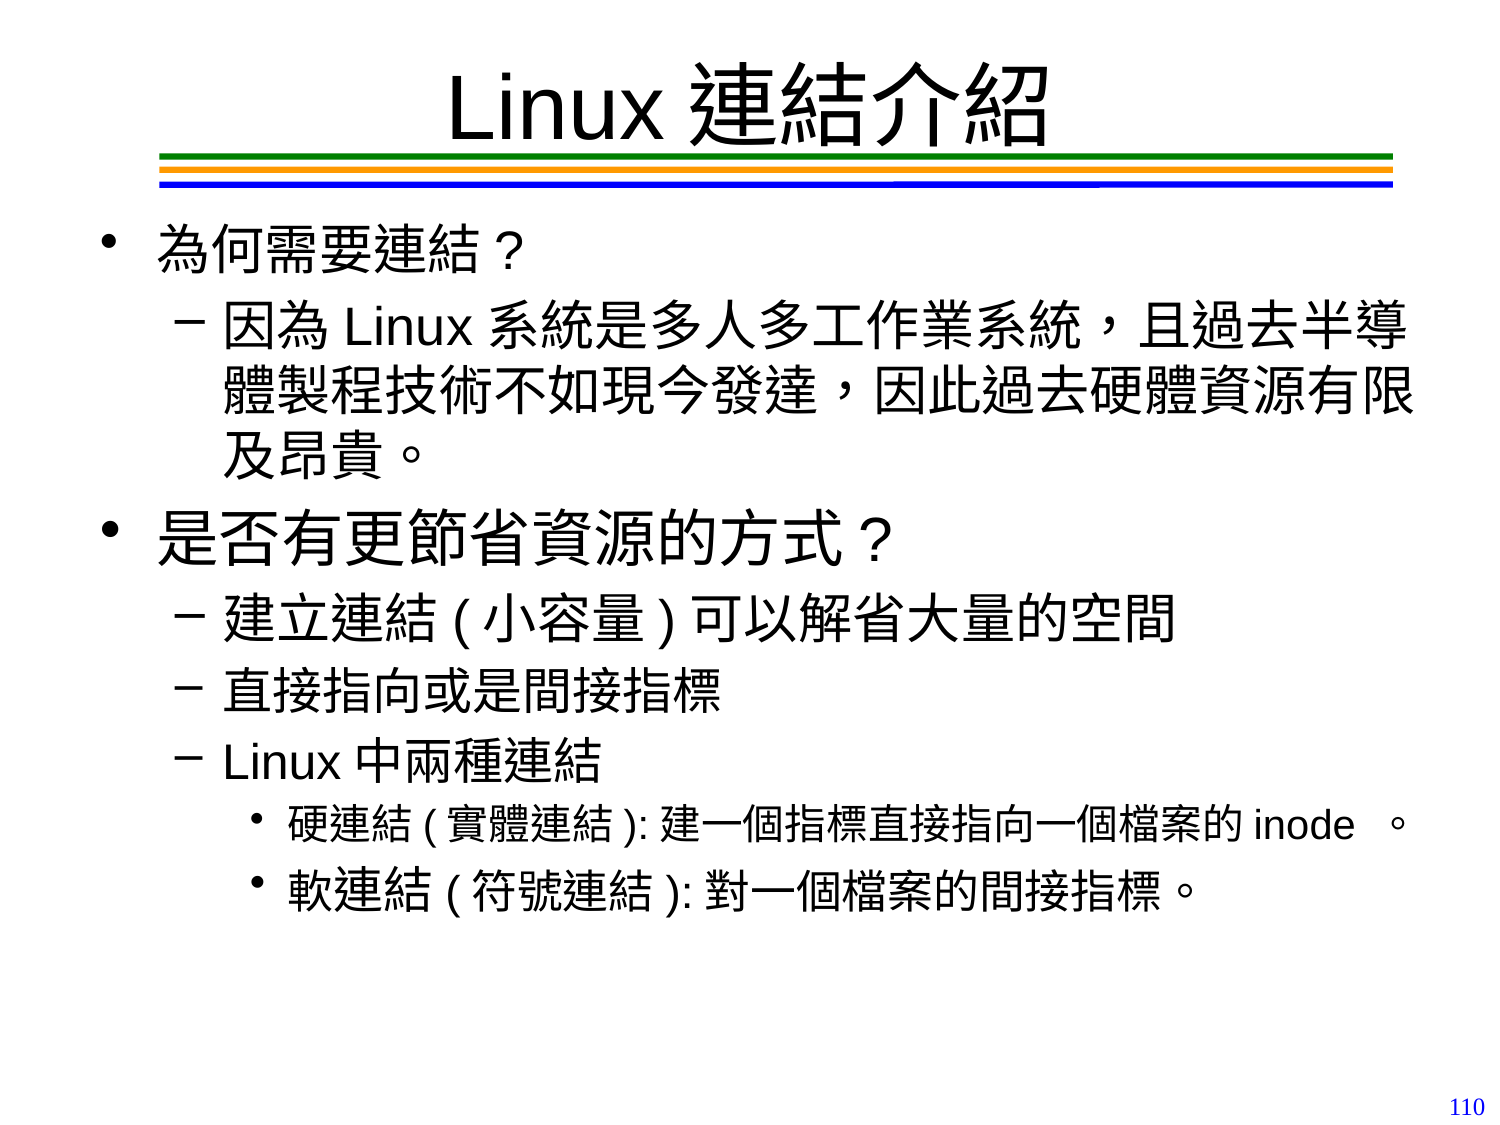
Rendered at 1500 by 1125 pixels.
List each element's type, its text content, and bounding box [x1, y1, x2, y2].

title Linux連結介紹 [75, 45, 1425, 161]
list 為何需要連結? 因為Linux系統是多人多工作業系統，且過去半導體製程技術不如現今發達，因此過去硬體資源有限及昂貴。 是否有更節省資源的方式? 建立連結(小容量)可以解省大量的空間 直接指向或是間接指標 Linux中兩種連結 硬連結(實體連結):建一個指標直接指向一個檔案的inode 。 軟連結(符號連結):對一個檔案的間接指標。 [85, 207, 1436, 1005]
slide_number 110 [1150, 1082, 1500, 1119]
